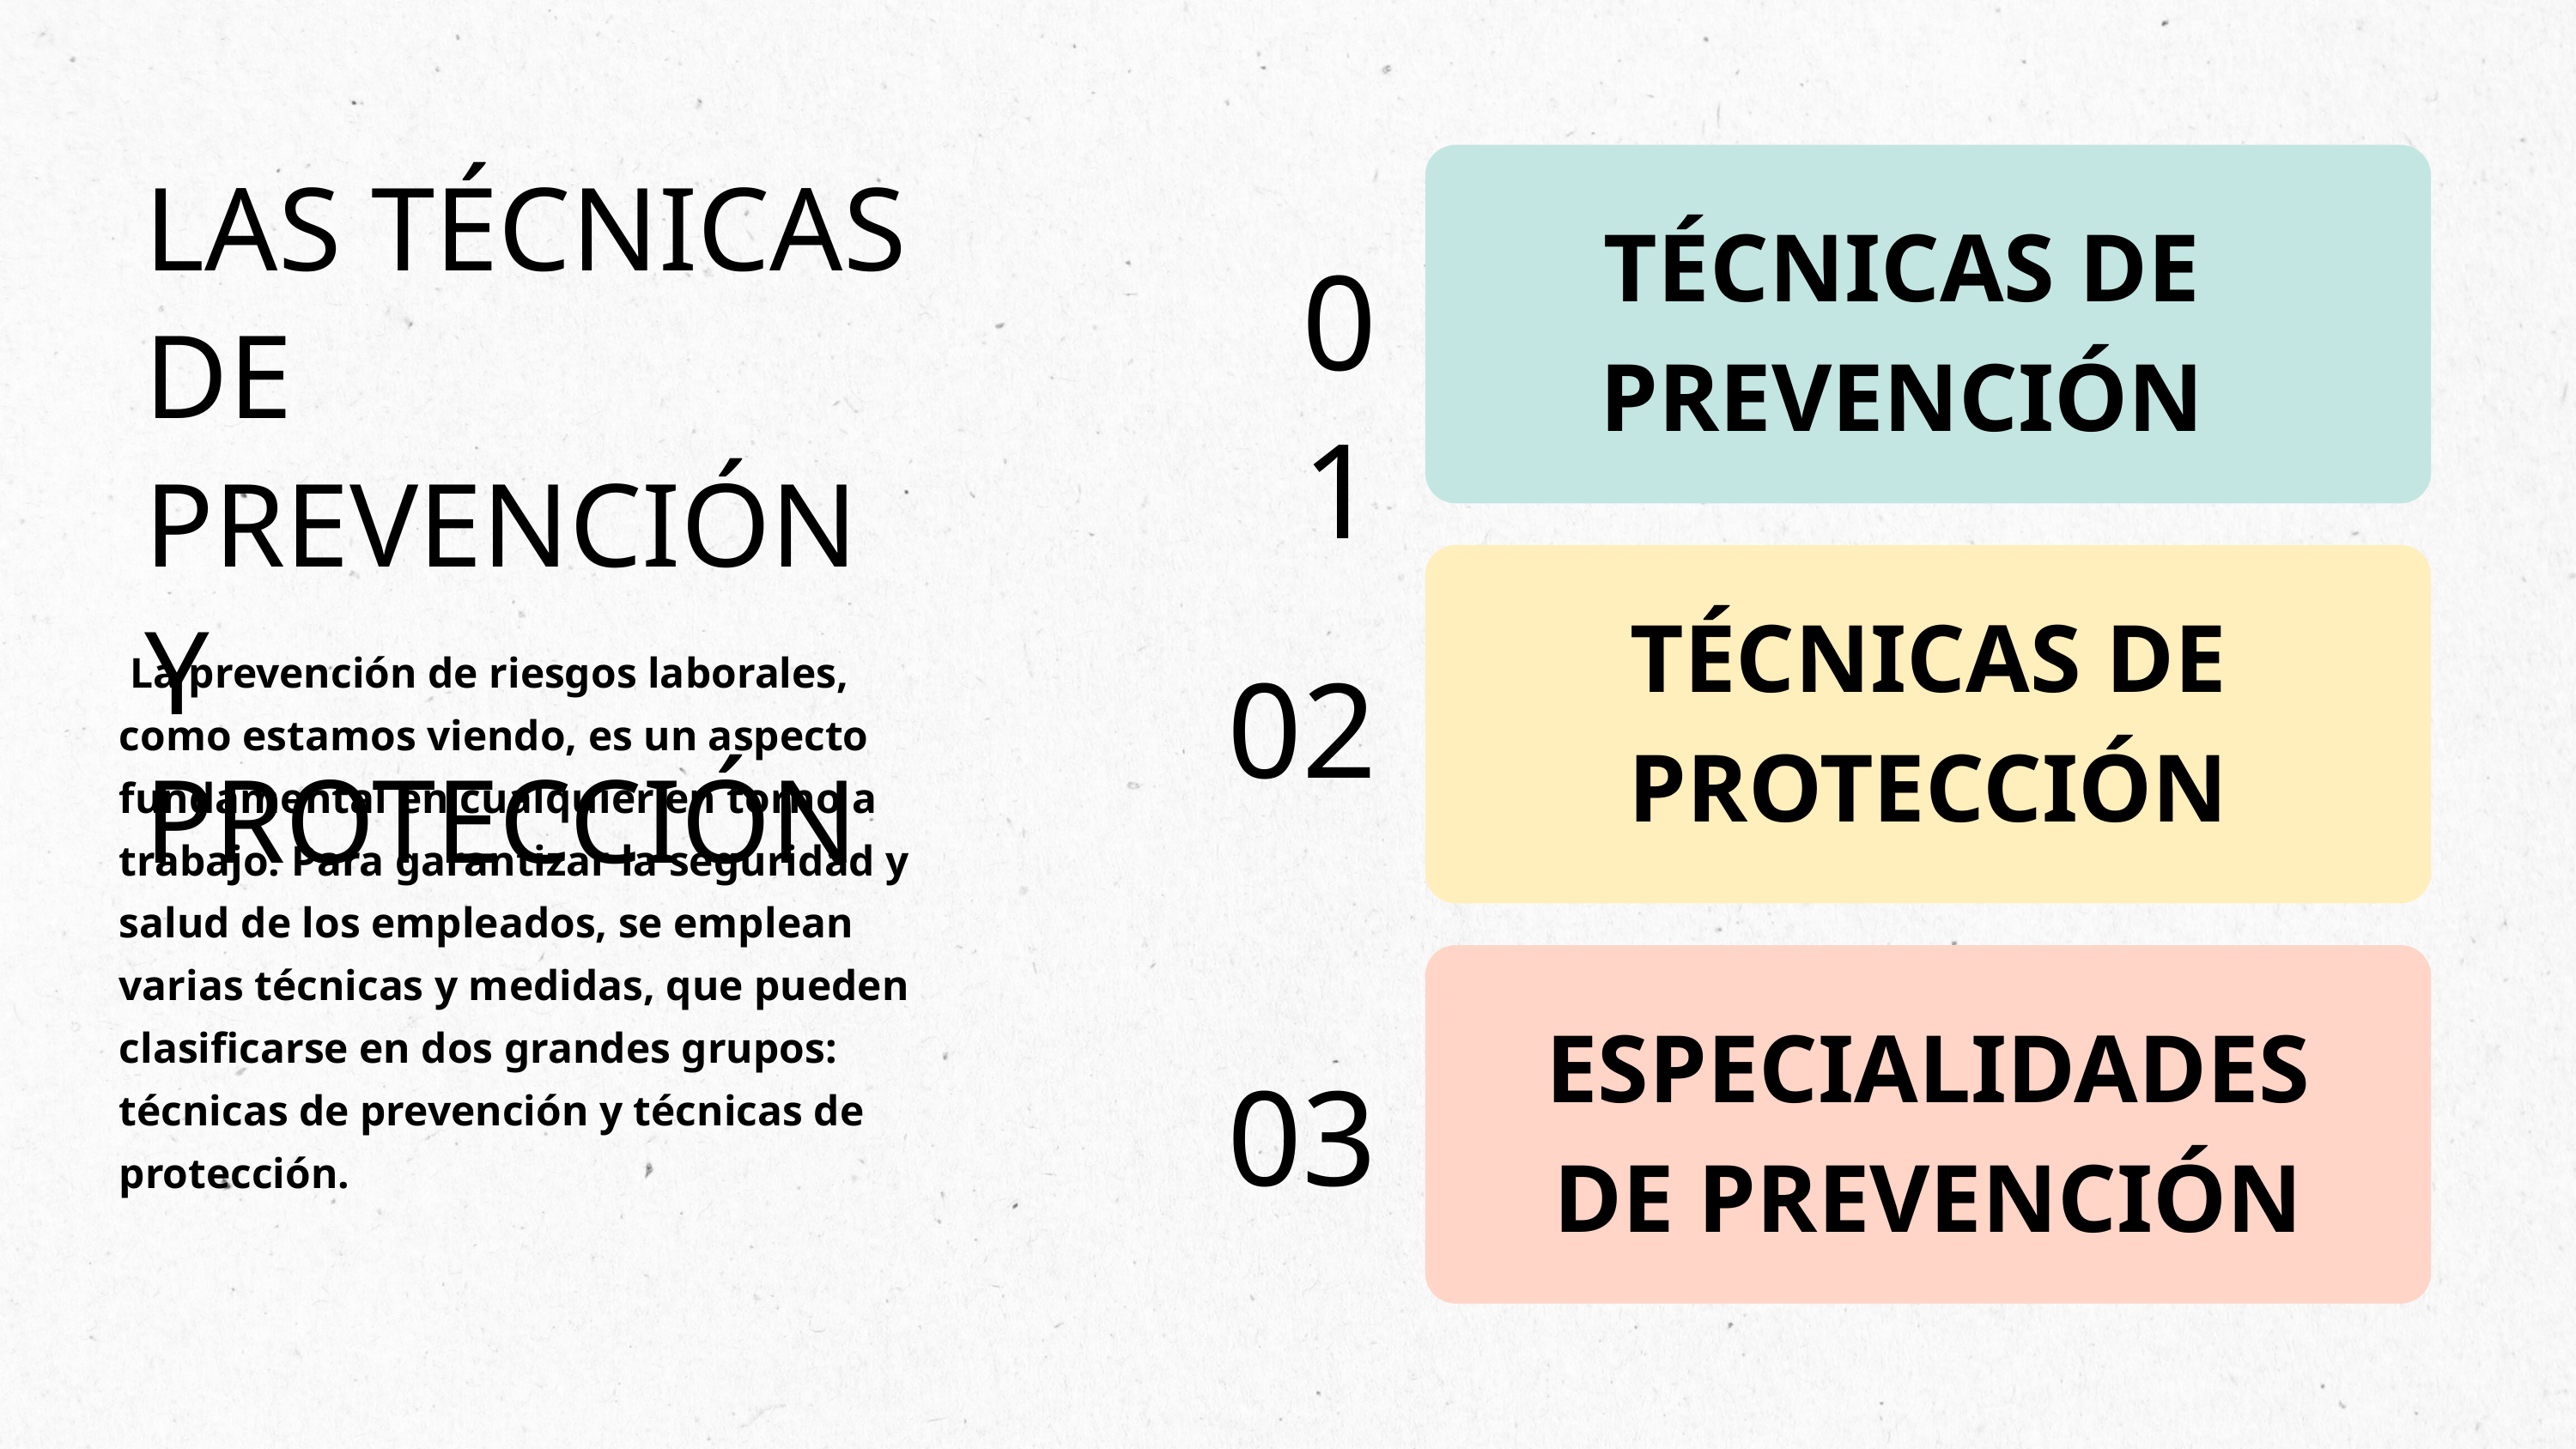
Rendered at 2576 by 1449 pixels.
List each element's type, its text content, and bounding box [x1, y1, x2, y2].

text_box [1425, 144, 2432, 504]
text_box 01 [1249, 227, 1377, 566]
text_box La prevención de riesgos laborales, como estamos viendo, es un aspecto fundamental en cualquier en torno a trabajo. Para garantizar la seguridad y salud de los empleados, se emplean varias técnicas y medidas, que pueden clasificarse en dos grandes grupos: técnicas de prevención y técnicas de protección. [118, 634, 956, 1259]
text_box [1425, 544, 2432, 904]
text_box [0, 0, 2576, 1449]
text_box LAS TÉCNICAS DE PREVENCIÓN Y PROTECCIÓN [144, 145, 930, 634]
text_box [1425, 944, 2432, 1304]
text_box 03 [1220, 1043, 1377, 1213]
text_box 02 [1220, 635, 1377, 805]
